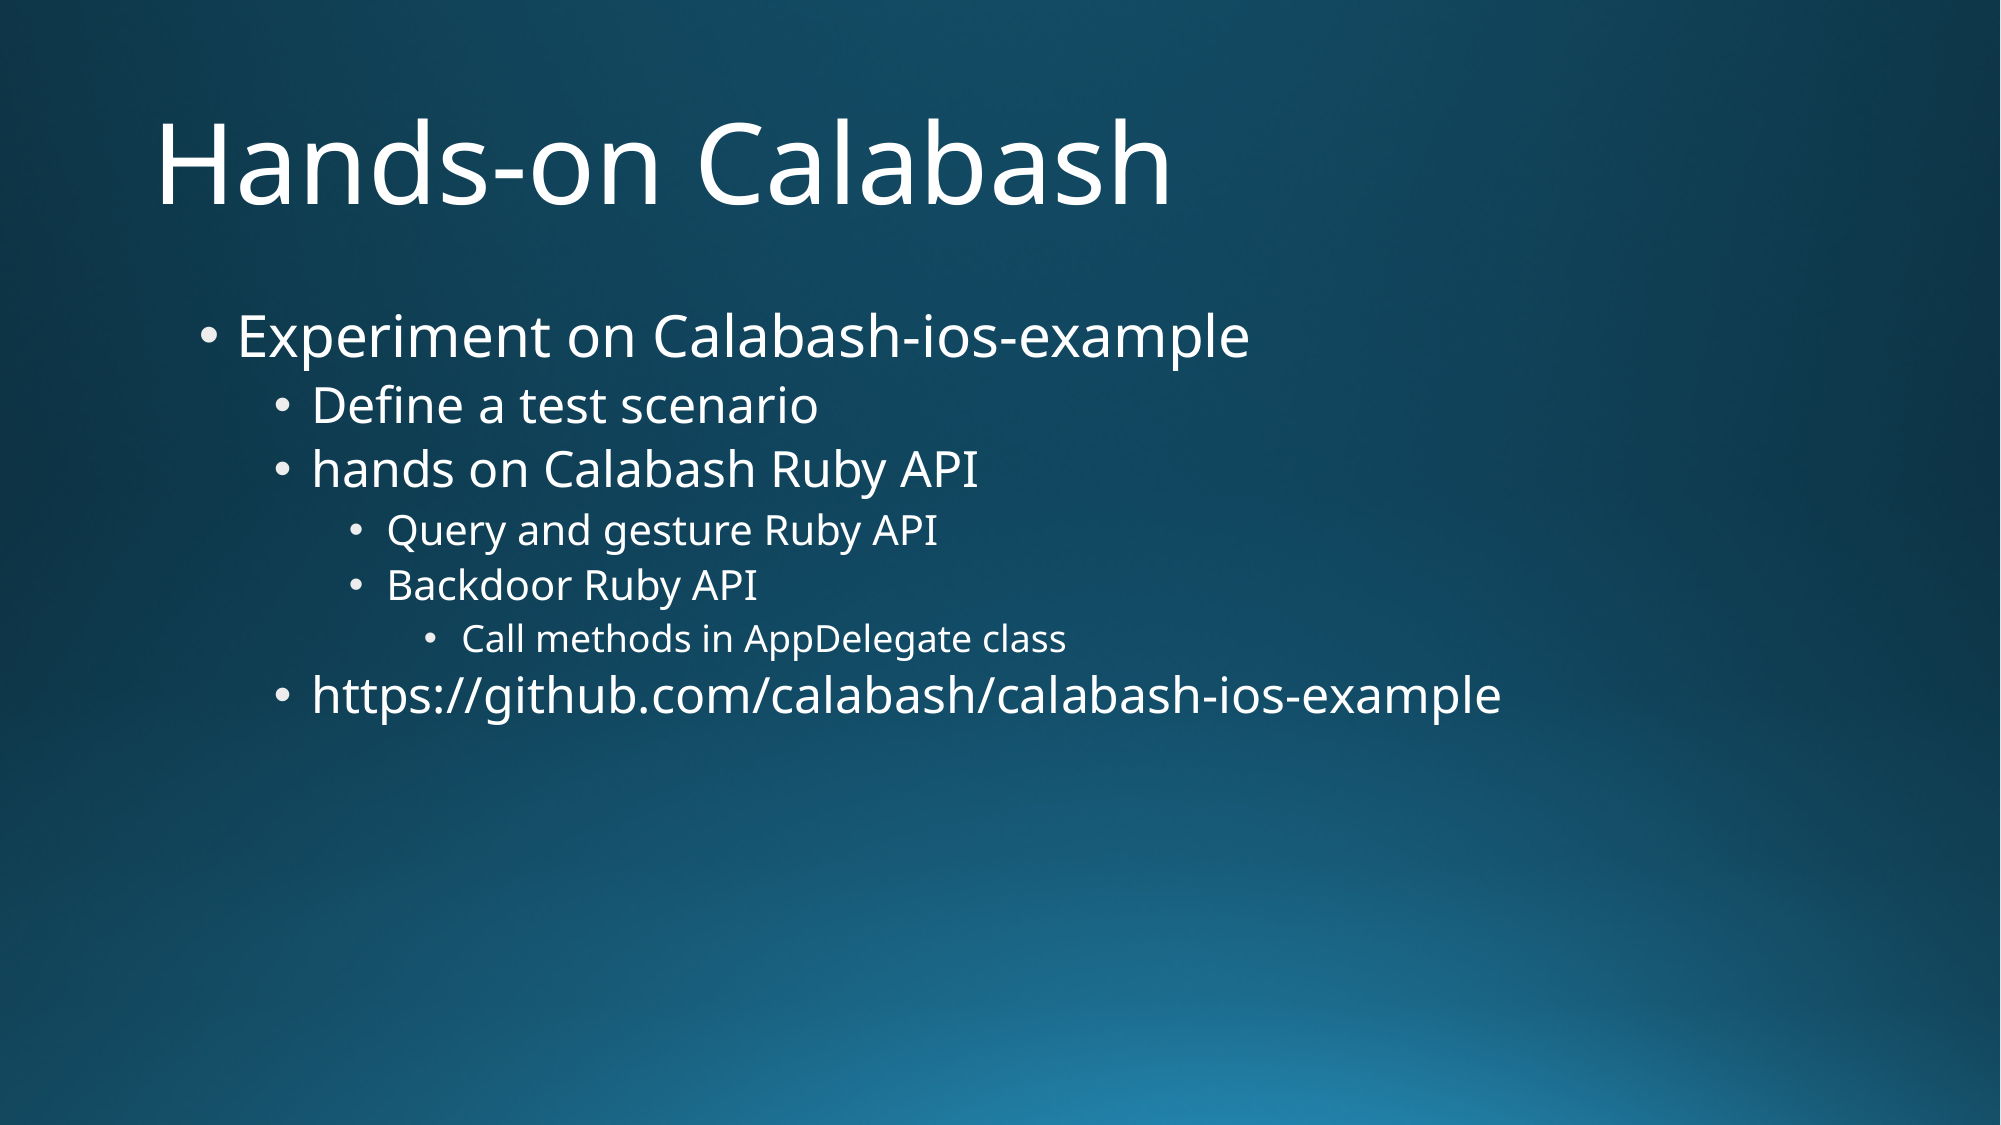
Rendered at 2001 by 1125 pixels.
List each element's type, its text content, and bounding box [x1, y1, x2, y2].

list Experiment on Calabash-ios-example Define a test scenario hands on Calabash Ruby API Query and gesture Ruby API Backdoor Ruby API Call methods in AppDelegate class https://github.com/calabash/calabash-ios-example [183, 299, 1863, 1014]
title Hands-on Calabash [137, 59, 1863, 278]
picture [0, 0, 2001, 1125]
